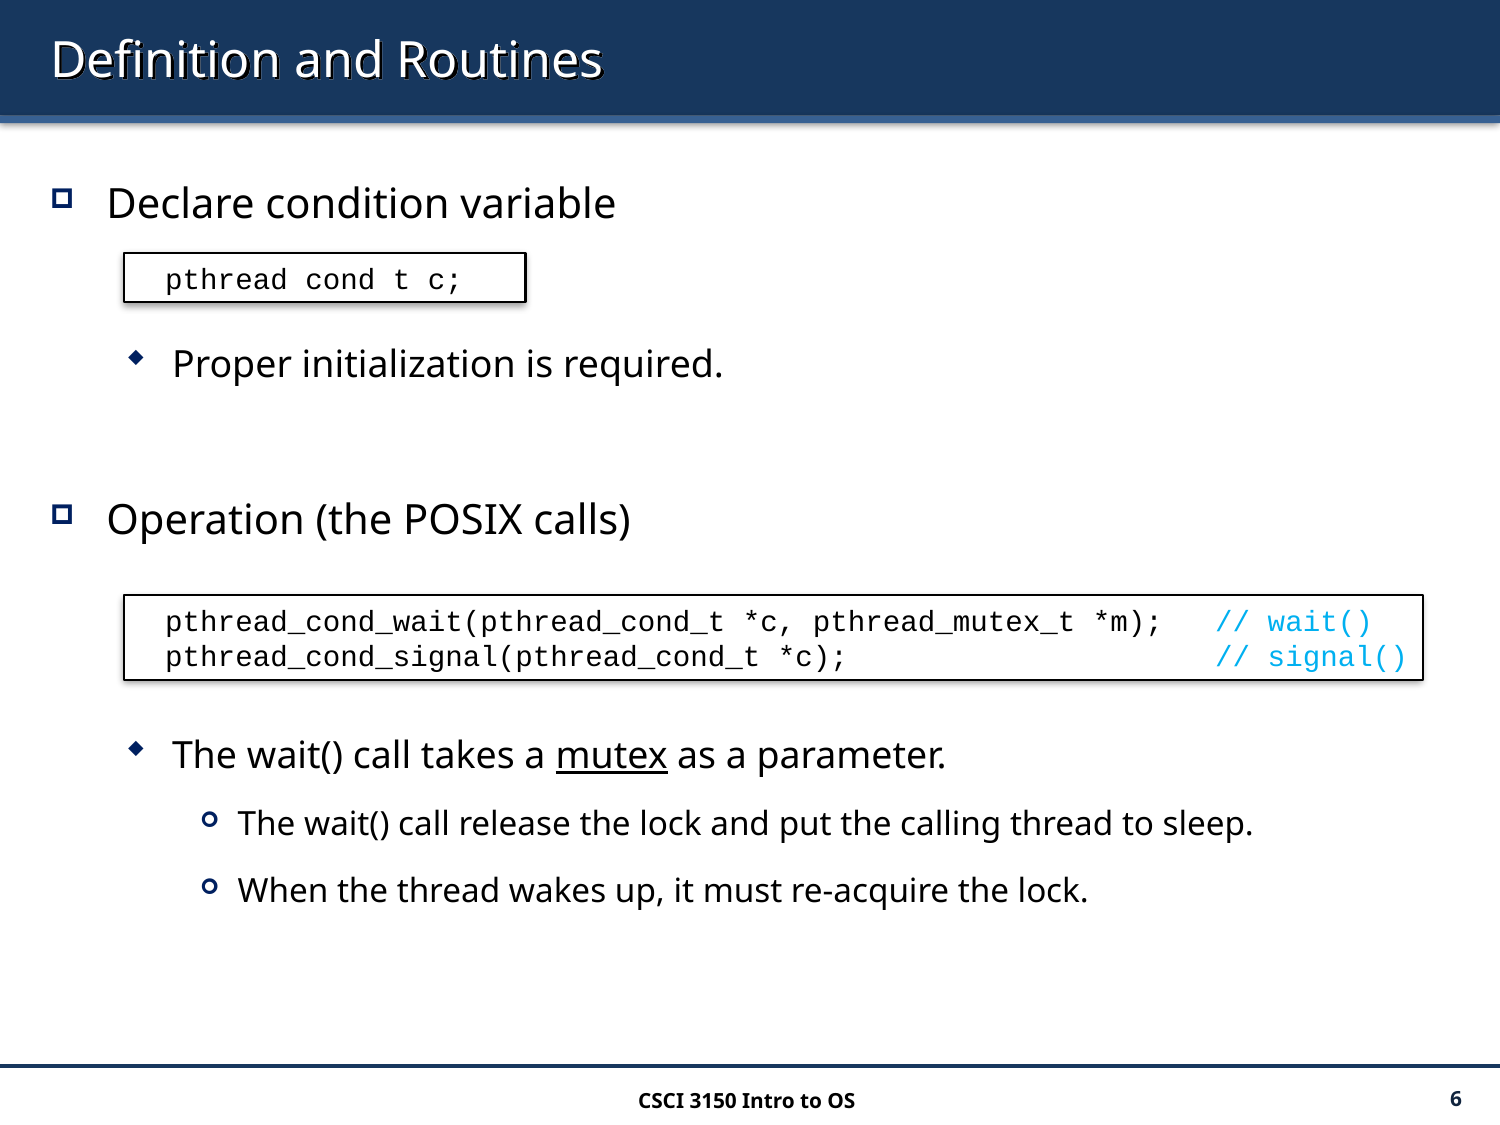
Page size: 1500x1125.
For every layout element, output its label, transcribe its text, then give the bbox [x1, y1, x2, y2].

slide_number 6 [1306, 1081, 1483, 1118]
text_box pthread cond t c; [121, 249, 529, 305]
title Definition and Routines [34, 8, 1477, 106]
text_box pthread_cond_wait(pthread_cond_t *c, pthread_mutex_t *m); // wait() pthread_cond_signal(pthread_cond_t *c); // signal() [121, 592, 1426, 683]
list Declare condition variable Proper initialization is required. Operation (the POSIX calls) The wait() call takes a mutex as a parameter. The wait() call release the lock and put the calling thread to sleep. When the thread wakes up, it must re-acquire the lock. [34, 144, 1477, 1048]
footer CSCI 3150 Intro to OS [497, 1079, 997, 1117]
